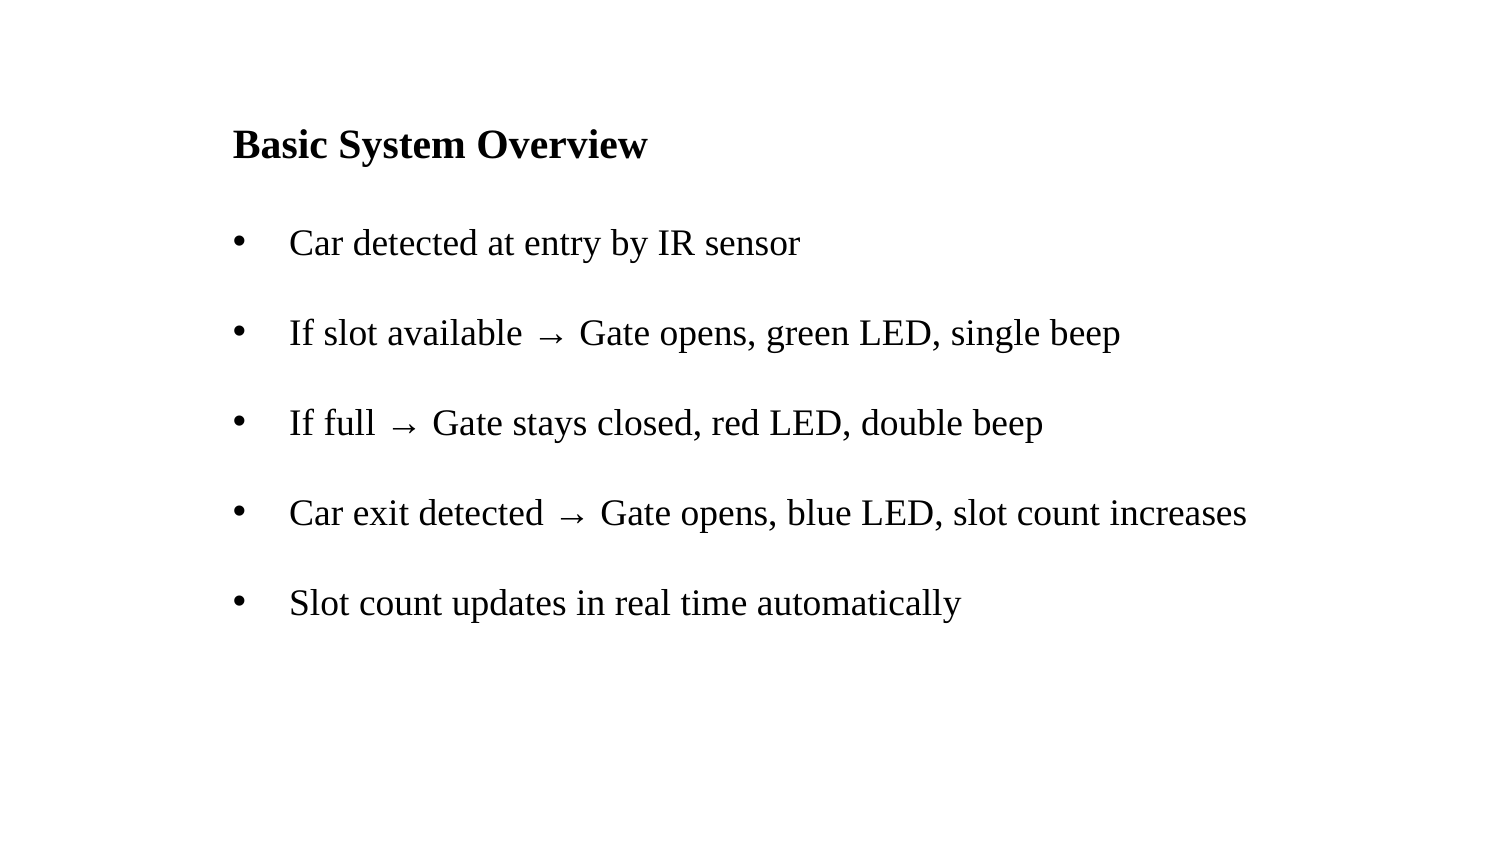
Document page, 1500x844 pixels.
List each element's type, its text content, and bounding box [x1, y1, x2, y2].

text_box Basic System Overview Car detected at entry by IR sensor If slot available → Gate opens, green LED, single beep If full → Gate stays closed, red LED, double beep Car exit detected → Gate opens, blue LED, slot count increases Slot count updates in real time automatically [217, 94, 1313, 697]
